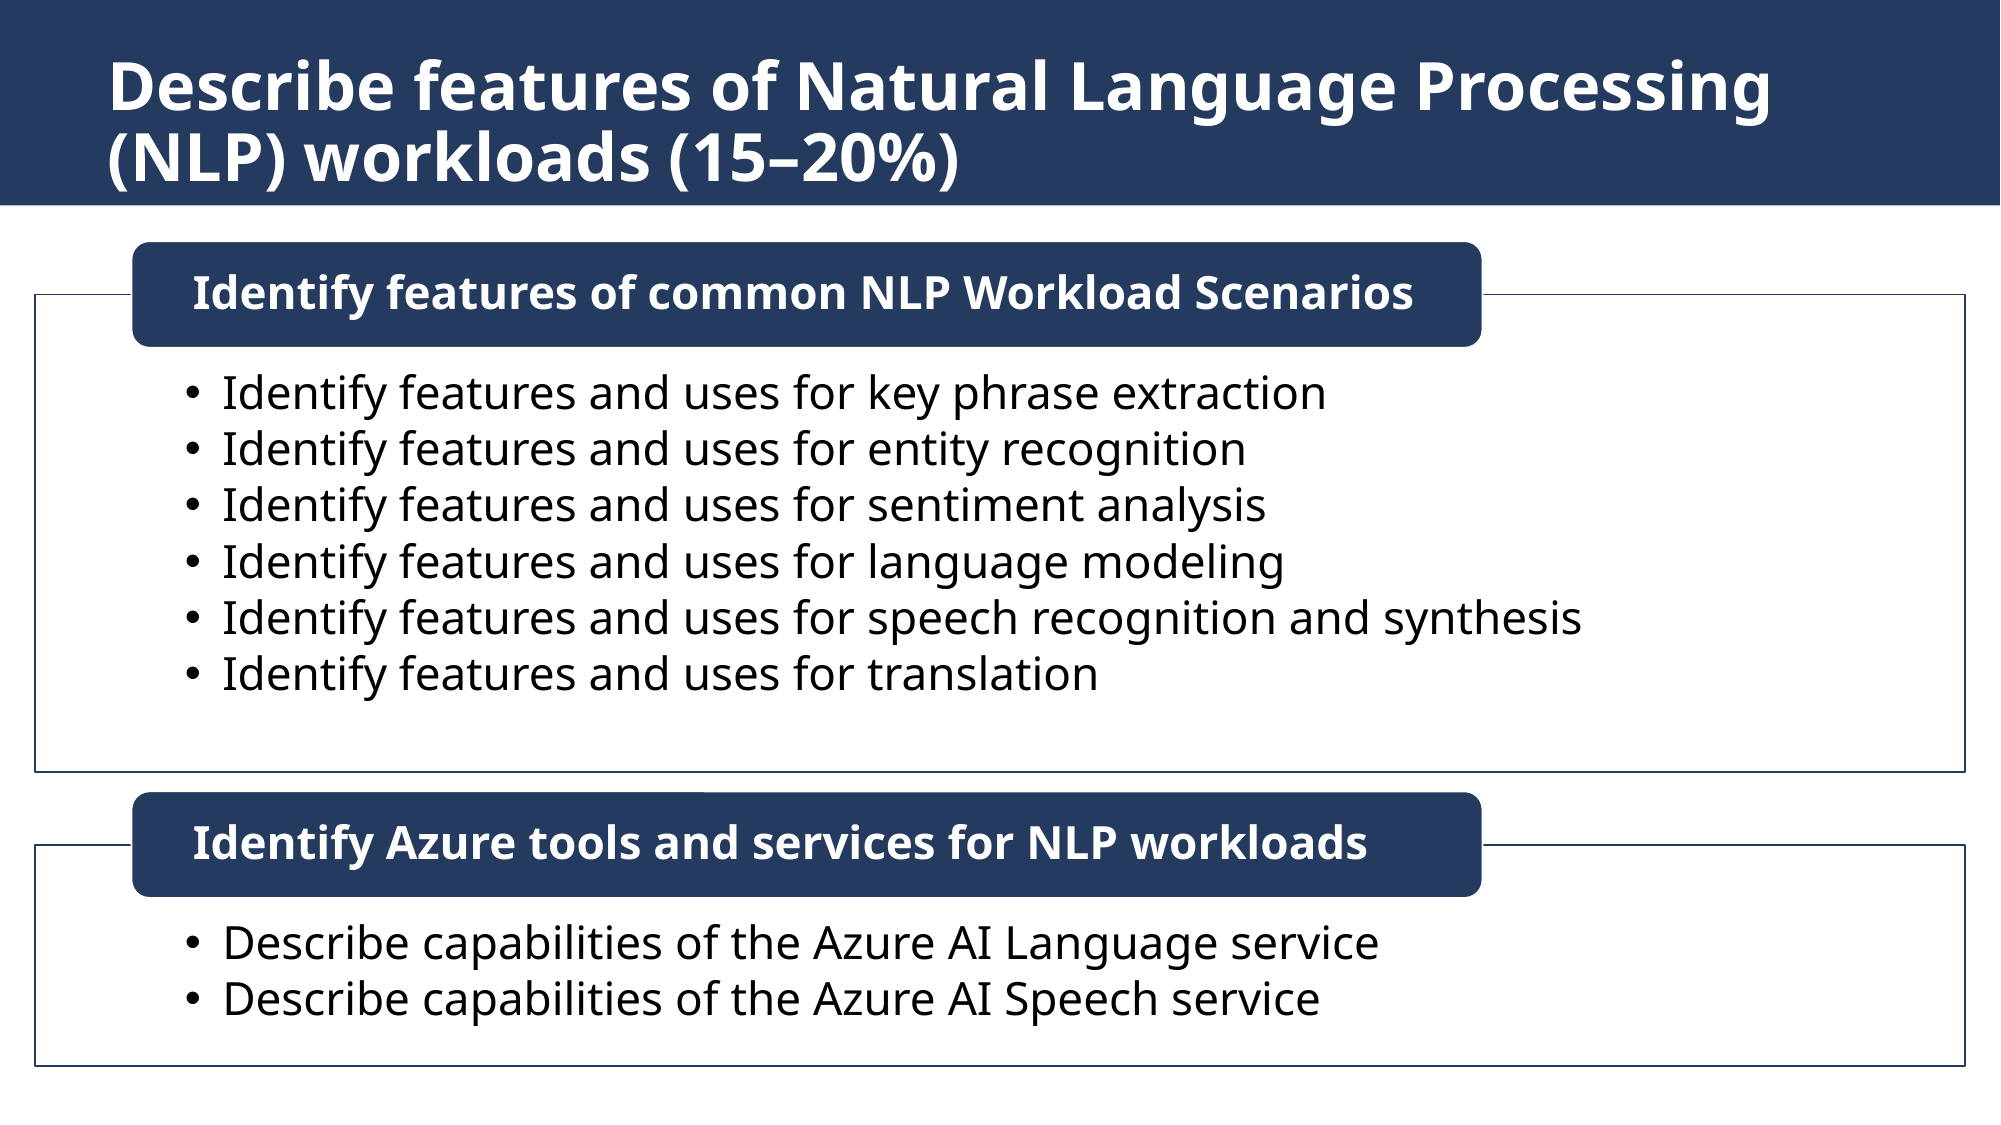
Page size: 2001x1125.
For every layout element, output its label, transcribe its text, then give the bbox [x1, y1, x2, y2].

title Describe features of Natural Language Processing (NLP) workloads (15–20%) [107, 52, 1893, 129]
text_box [34, 223, 1966, 1084]
